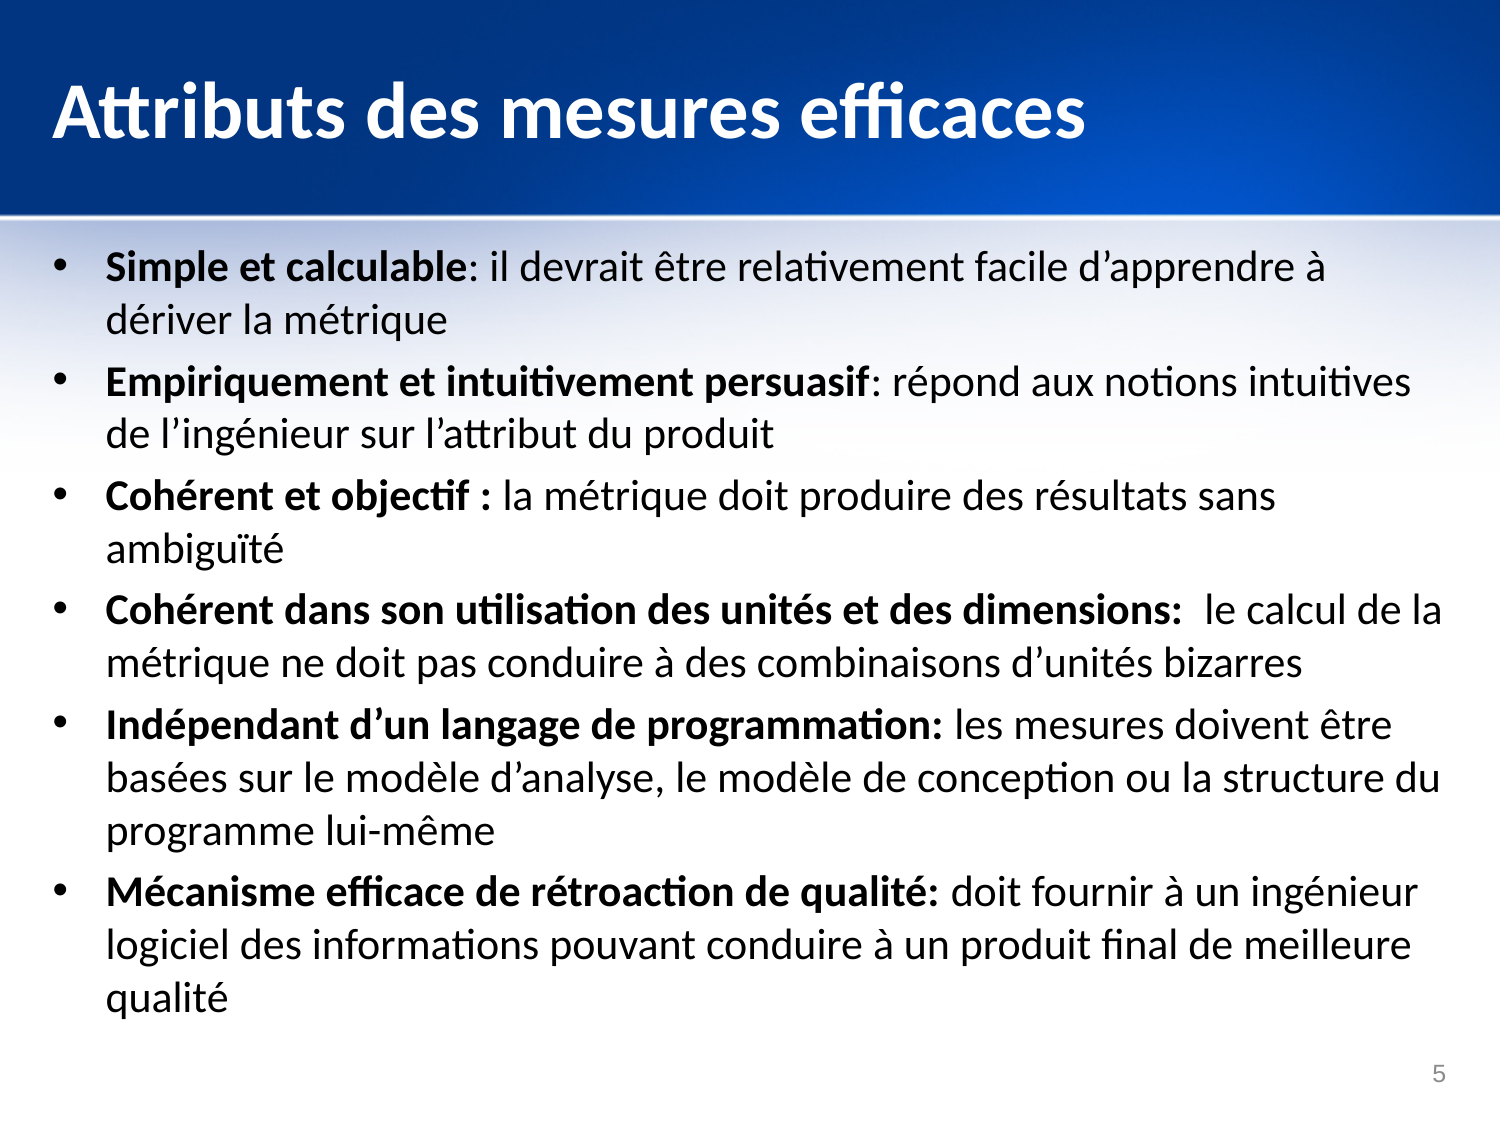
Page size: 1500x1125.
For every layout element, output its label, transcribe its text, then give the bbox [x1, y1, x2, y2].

list Simple et calculable: il devrait être relativement facile d’apprendre à dériver la métrique Empiriquement et intuitivement persuasif: répond aux notions intuitives de l’ingénieur sur l’attribut du produit Cohérent et objectif : la métrique doit produire des résultats sans ambiguïté Cohérent dans son utilisation des unités et des dimensions: le calcul de la métrique ne doit pas conduire à des combinaisons d’unités bizarres Indépendant d’un langage de programmation: les mesures doivent être basées sur le modèle d’analyse, le modèle de conception ou la structure du programme lui-même Mécanisme efficace de rétroaction de qualité: doit fournir à un ingénieur logiciel des informations pouvant conduire à un produit final de meilleure qualité [37, 230, 1463, 1031]
picture [0, 0, 1500, 1125]
text_box [62, 99, 1413, 1000]
title Attributs des mesures efficaces [37, 12, 1225, 200]
slide_number 5 [1111, 1042, 1462, 1103]
